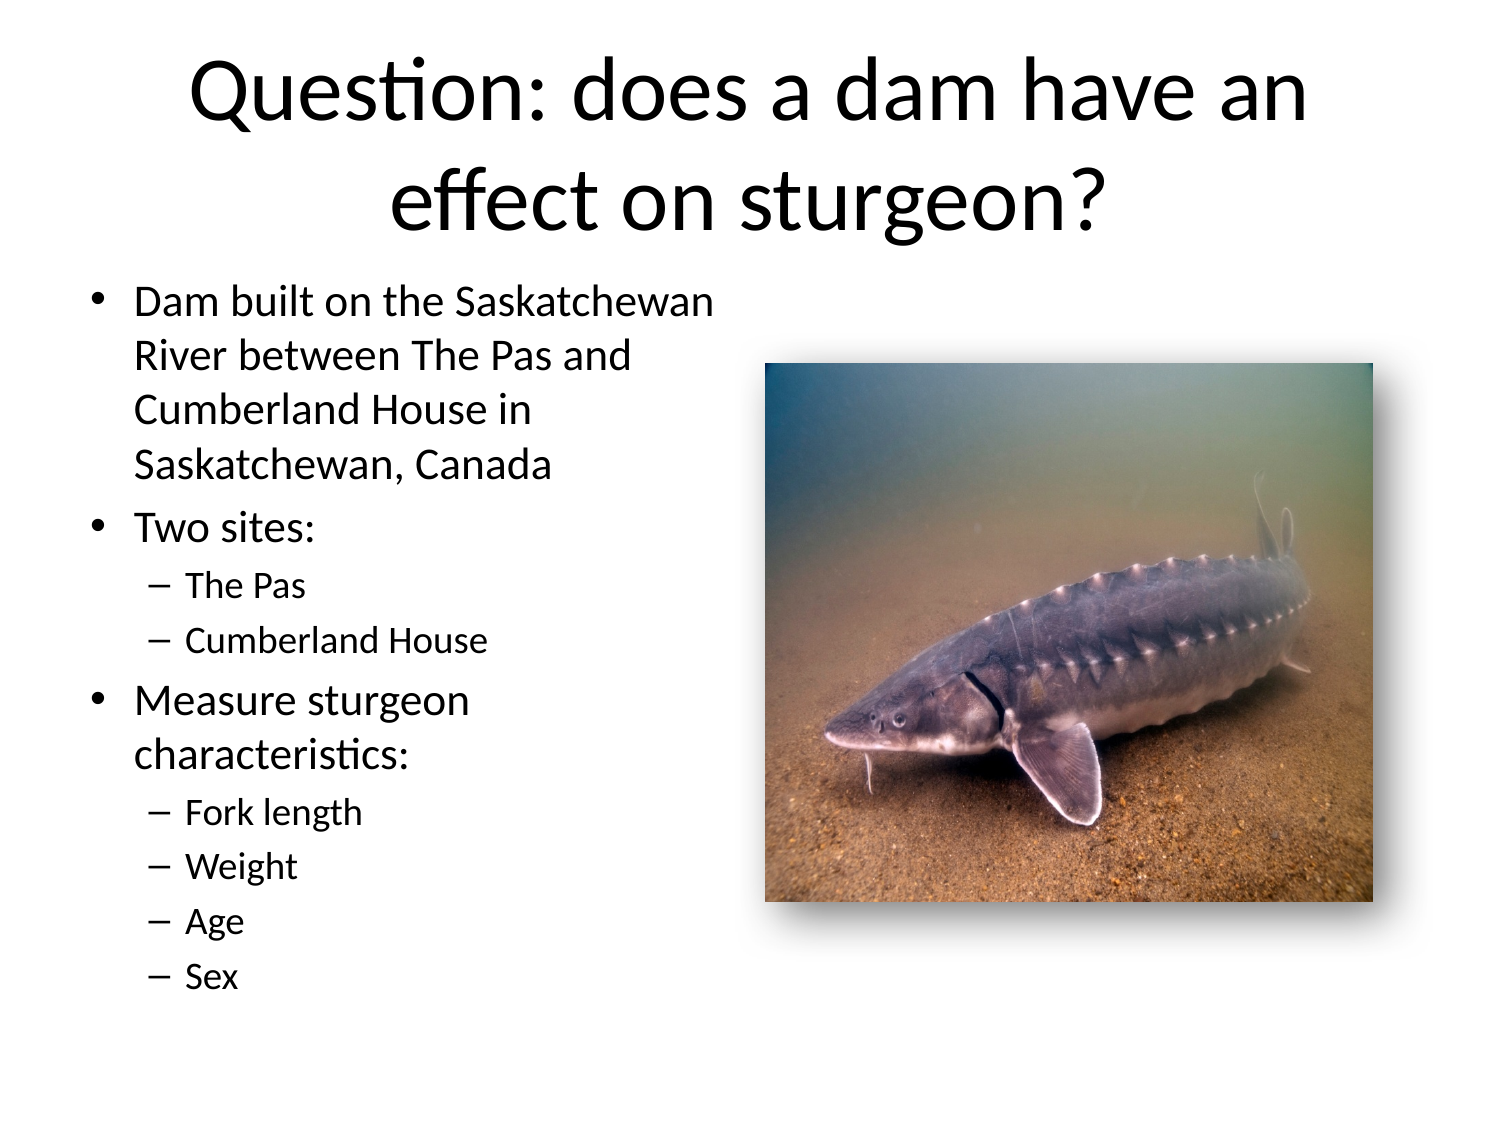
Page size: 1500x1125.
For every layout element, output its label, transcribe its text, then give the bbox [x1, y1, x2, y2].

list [764, 363, 1373, 902]
list Dam built on the Saskatchewan River between The Pas and Cumberland House in Saskatchewan, Canada Two sites: The Pas Cumberland House Measure sturgeon characteristics: Fork length Weight Age Sex [75, 262, 738, 1005]
title Question: does a dam have an effect on sturgeon? [75, 45, 1425, 233]
